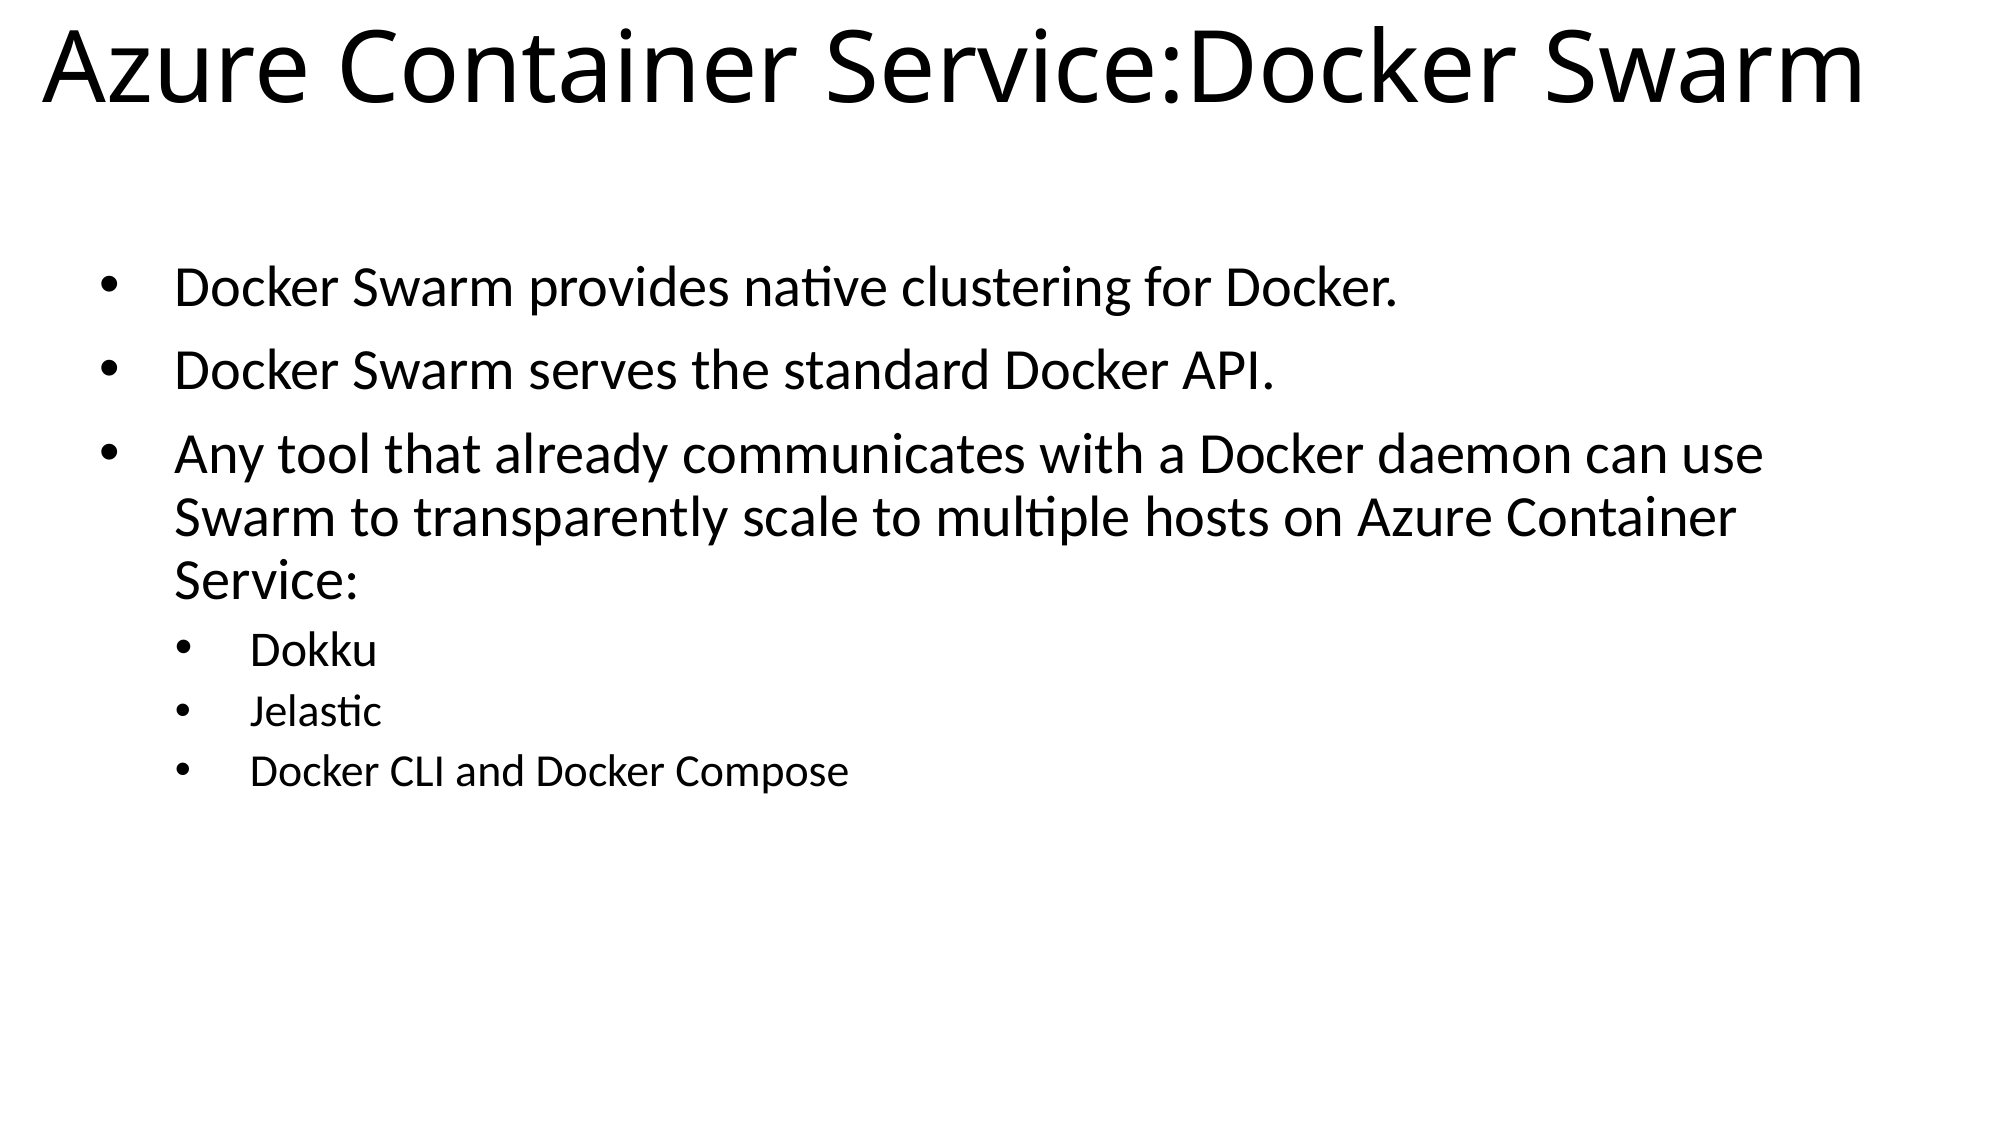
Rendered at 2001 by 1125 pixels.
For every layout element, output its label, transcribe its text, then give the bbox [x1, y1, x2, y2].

subtitle Docker Swarm provides native clustering for Docker. Docker Swarm serves the standard Docker API. Any tool that already communicates with a Docker daemon can use Swarm to transparently scale to multiple hosts on Azure Container Service: Dokku Jelastic Docker CLI and Docker Compose [84, 248, 1808, 709]
title Azure Container Service:Docker Swarm [27, 0, 2000, 132]
